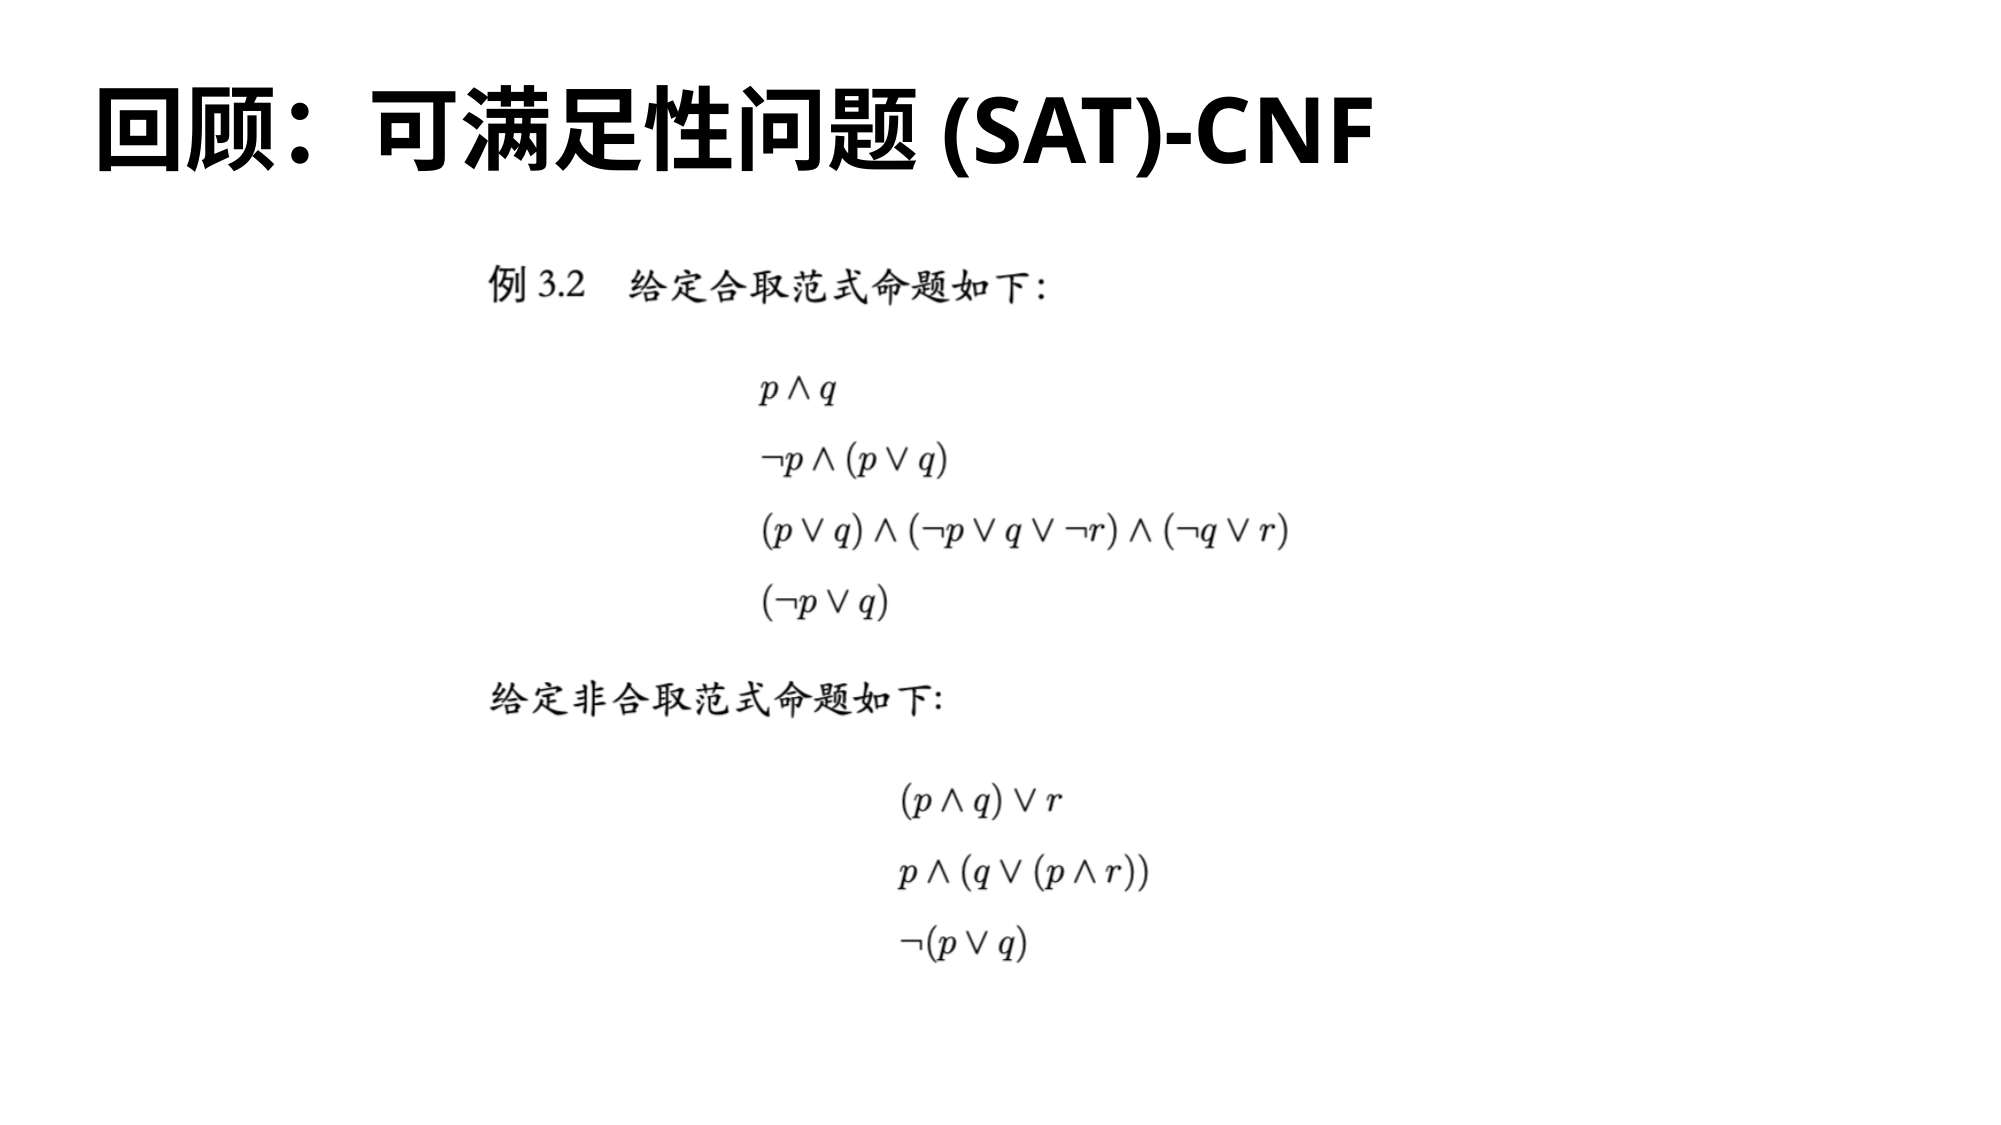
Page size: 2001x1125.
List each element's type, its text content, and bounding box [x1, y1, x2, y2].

title 回顾：可满足性问题(SAT)-CNF [78, 25, 1804, 243]
picture [462, 242, 1374, 1012]
